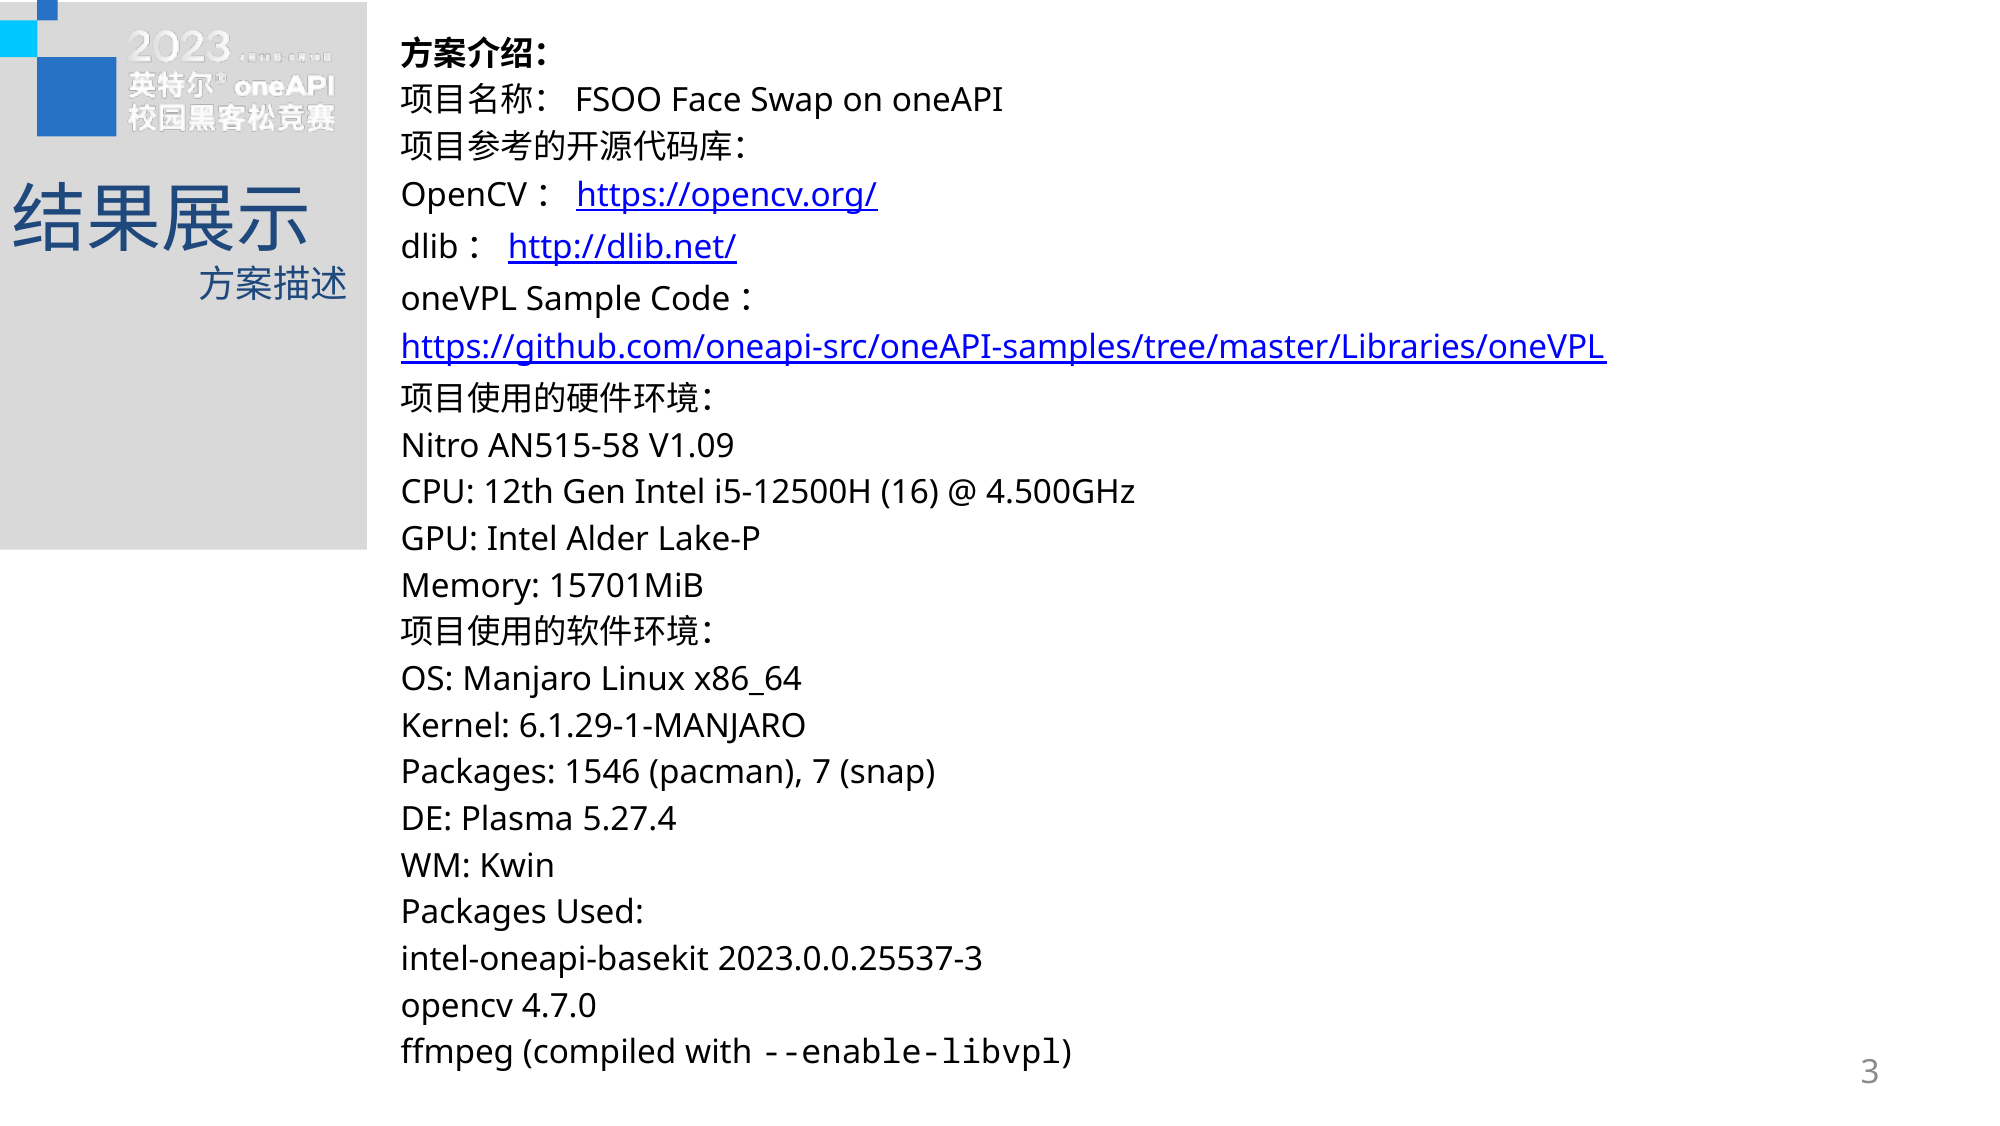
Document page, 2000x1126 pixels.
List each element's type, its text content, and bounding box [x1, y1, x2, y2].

text_box 结果展示 方案描述 [0, 162, 363, 313]
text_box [0, 0, 117, 137]
text_box 方案介绍： 项目名称：FSOO Face Swap on oneAPI 项目参考的开源代码库： OpenCV：https://opencv.org/ dlib：http://dlib.net/ oneVPL Sample Code：https://github.com/oneapi-src/oneAPI-samples/tree/master/Libraries/oneVPL 项目使用的硬件环境： Nitro AN515-58 V1.09 CPU: 12th Gen Intel i5-12500H (16) @ 4.500GHz GPU: Intel Alder Lake-P Memory: 15701MiB 项目使用的软件环境： OS: Manjaro Linux x86_64 Kernel: 6.1.29-1-MANJARO Packages: 1546 (pacman), 7 (snap) DE: Plasma 5.27.4 WM: Kwin Packages Used: intel-oneapi-basekit 2023.0.0.25537-3 opencv 4.7.0 ffmpeg (compiled with --enable-libvpl) [385, 17, 1963, 1078]
slide_number 3 [1433, 1078, 1900, 1103]
text_box [0, 2, 367, 550]
picture [120, 26, 344, 141]
